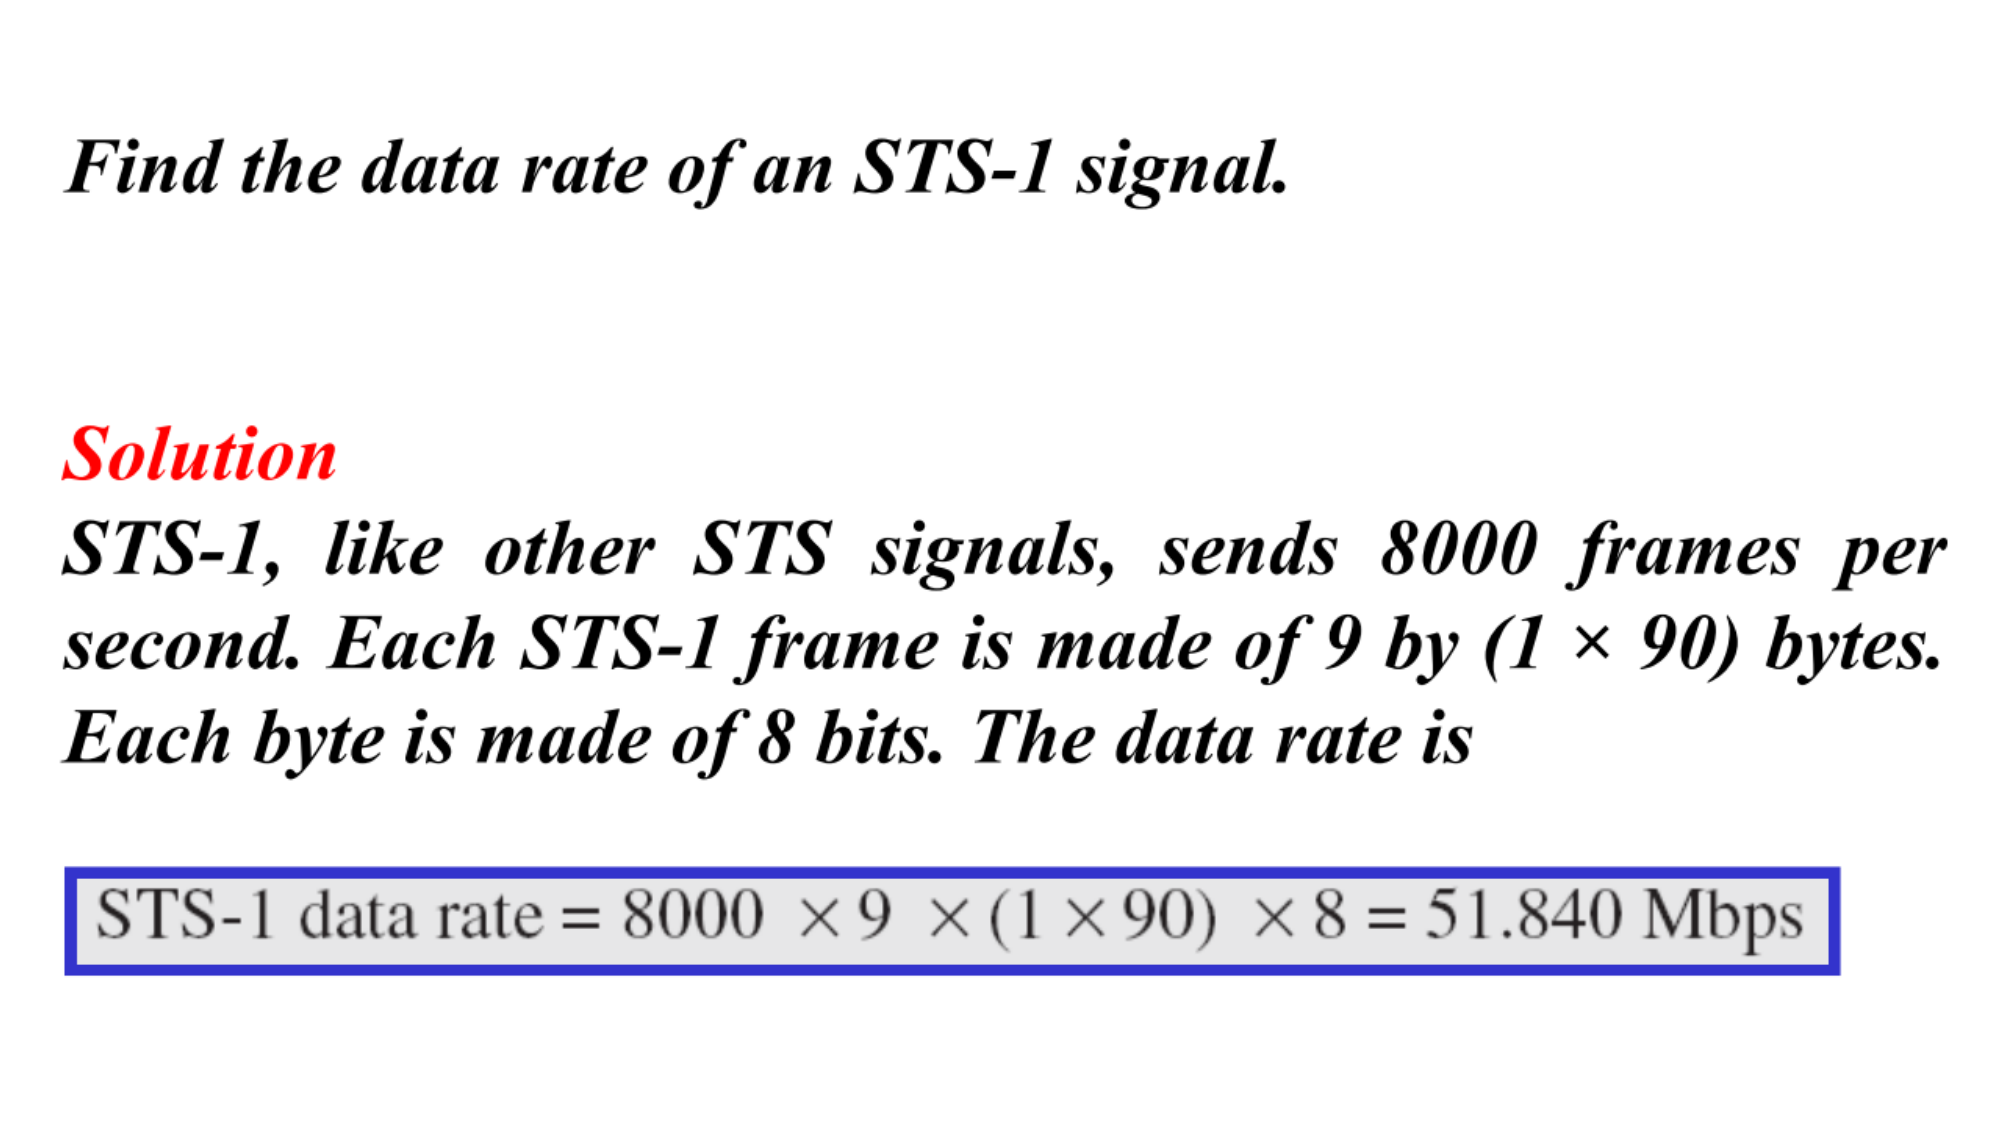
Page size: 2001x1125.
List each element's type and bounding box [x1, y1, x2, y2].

picture [21, 110, 1979, 1015]
